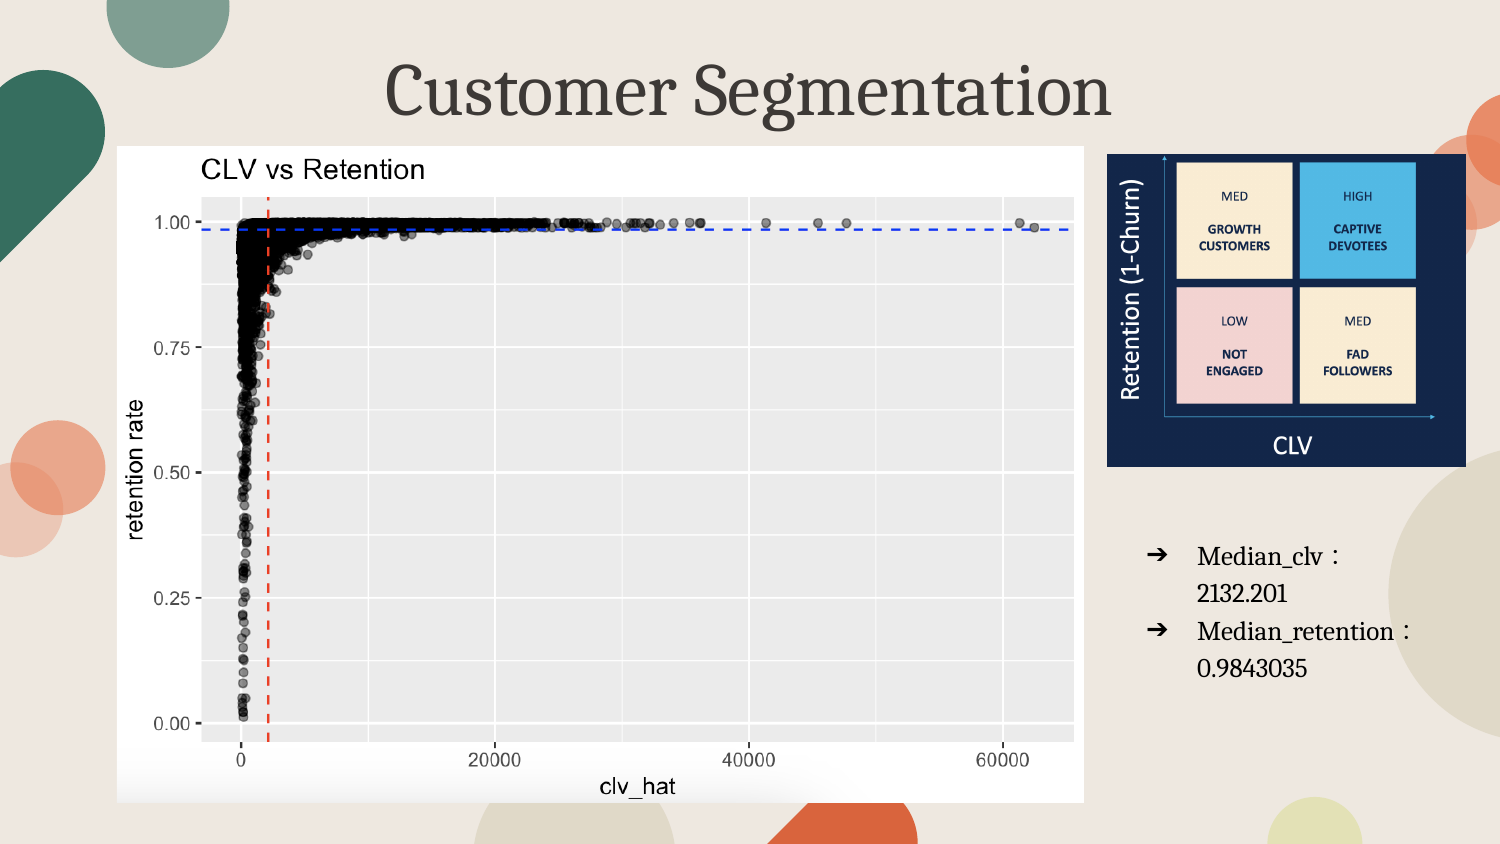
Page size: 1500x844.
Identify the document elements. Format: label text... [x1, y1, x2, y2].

picture [1106, 154, 1466, 467]
title Customer Segmentation [116, 25, 1383, 147]
text_box Median_clv：2132.201 Median_retention：0.9843035 [1107, 518, 1449, 704]
picture [116, 146, 1085, 803]
